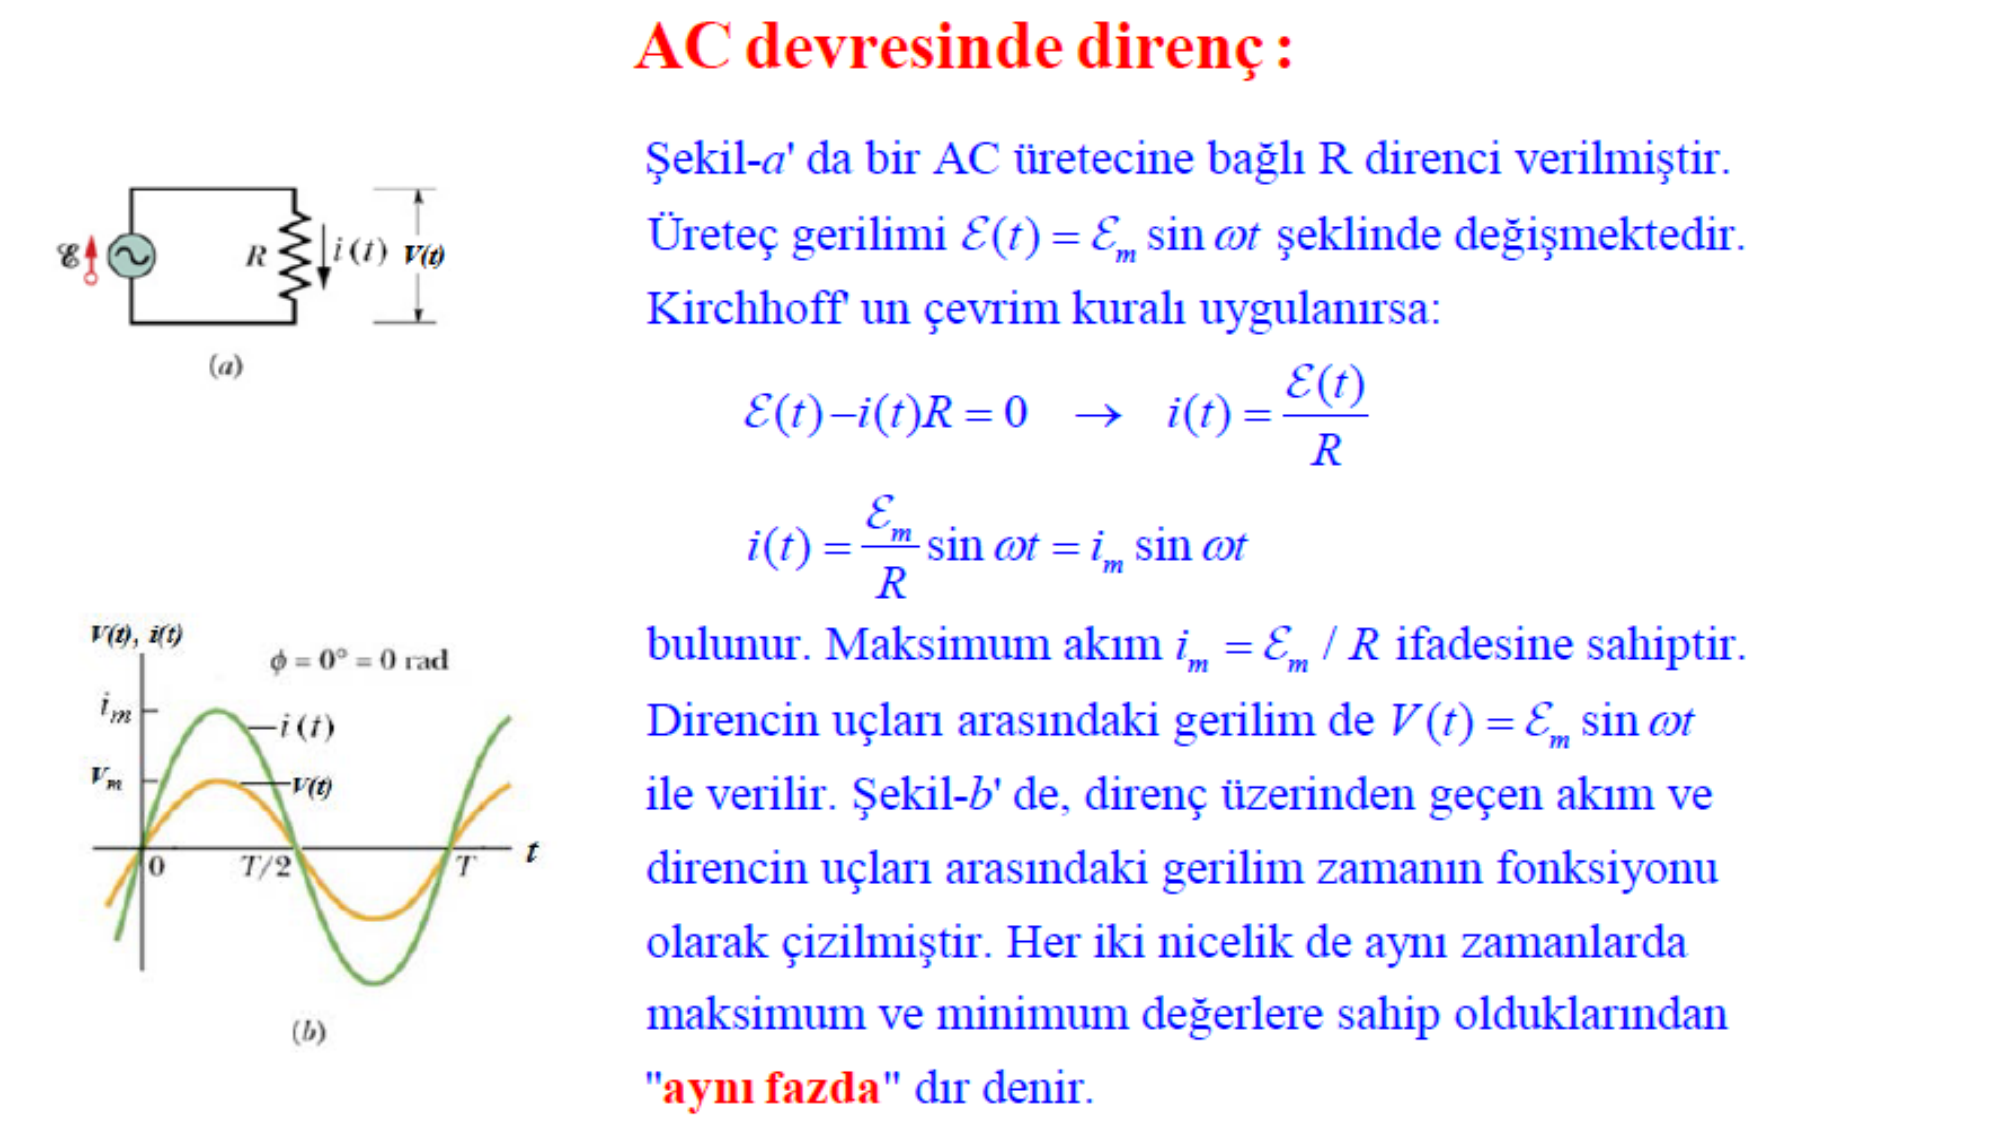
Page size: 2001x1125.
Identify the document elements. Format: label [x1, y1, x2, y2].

list [29, 0, 1773, 1125]
